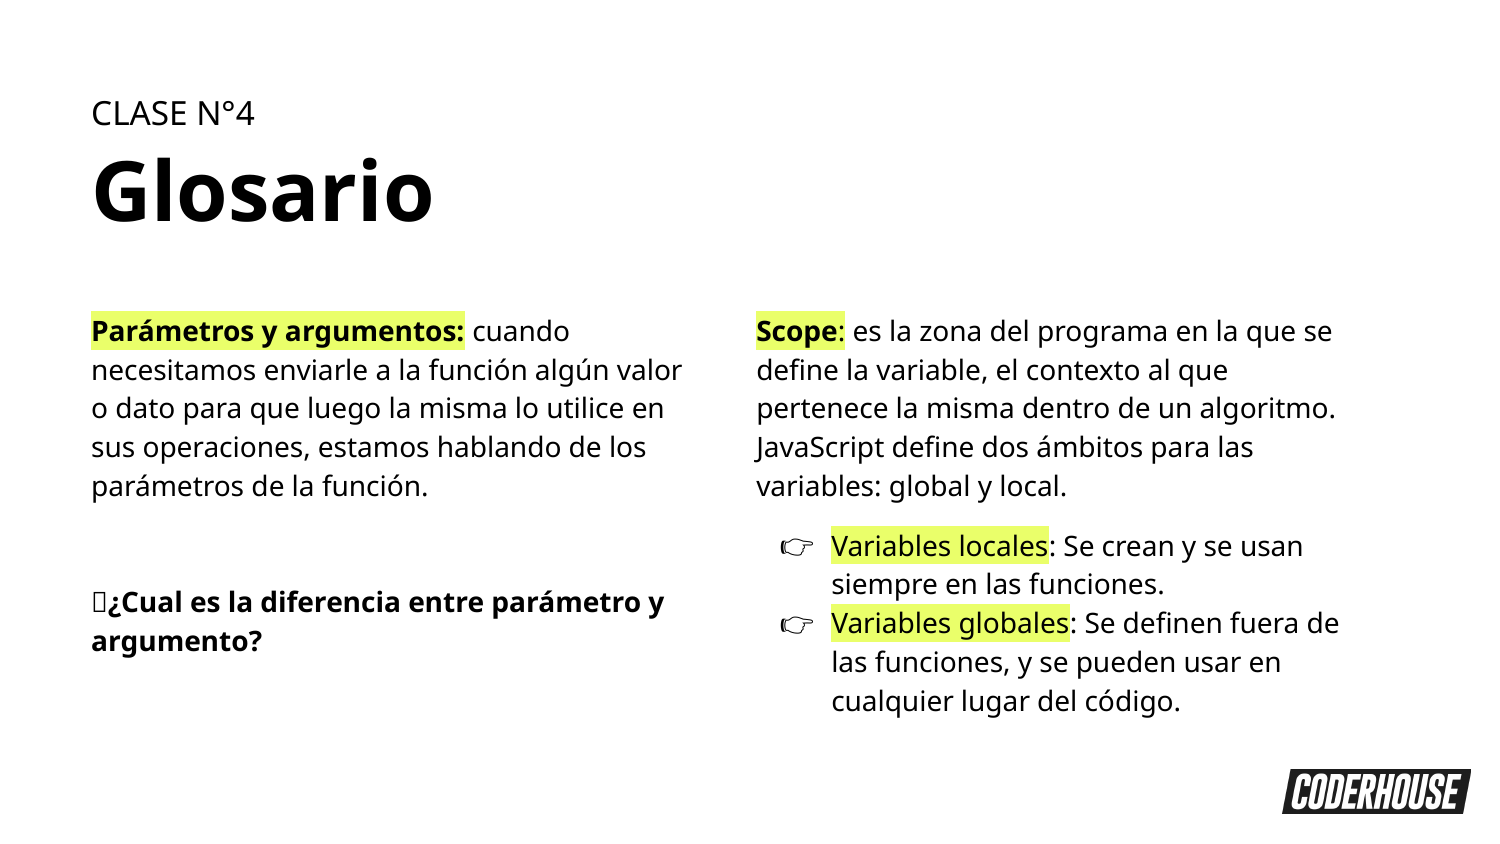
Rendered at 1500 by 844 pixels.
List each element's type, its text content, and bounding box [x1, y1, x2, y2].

text_box Glosario [76, 134, 1412, 255]
text_box Parámetros y argumentos: cuando necesitamos enviarle a la función algún valor o dato para que luego la misma lo utilice en sus operaciones, estamos hablando de los parámetros de la función. 🤔¿Cual es la diferencia entre parámetro y argumento? [76, 293, 706, 711]
text_box Scope: es la zona del programa en la que se define la variable, el contexto al que pertenece la misma dentro de un algoritmo. JavaScript define dos ámbitos para las variables: global y local. Variables locales: Se crean y se usan siempre en las funciones. Variables globales: Se definen fuera de las funciones, y se pueden usar en cualquier lugar del código. [741, 293, 1371, 810]
text_box CLASE N°4 [76, 76, 481, 134]
picture [1281, 769, 1471, 814]
